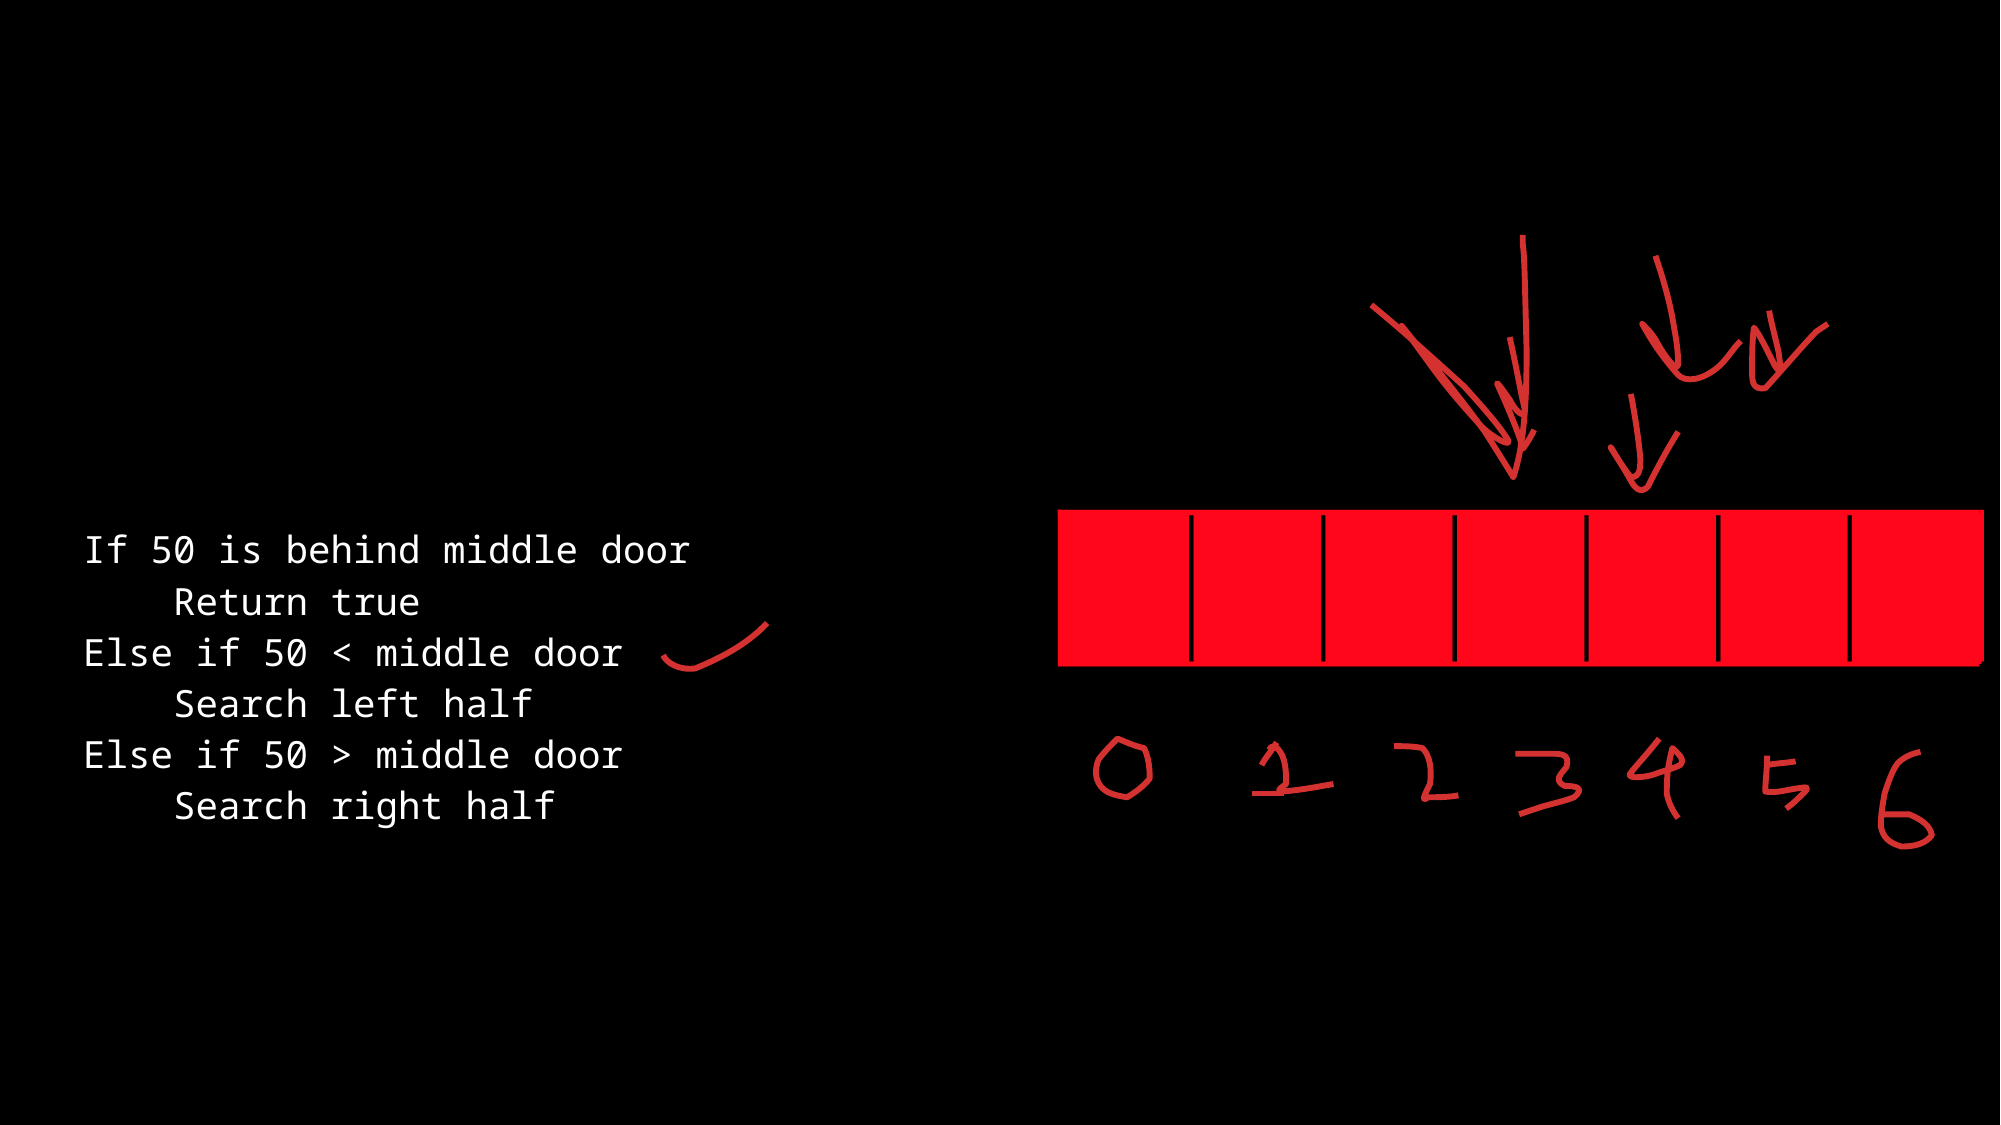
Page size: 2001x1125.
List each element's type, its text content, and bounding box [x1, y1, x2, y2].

text_box [1627, 737, 1685, 820]
text_box [1878, 749, 1934, 849]
text_box [1608, 393, 1681, 493]
text_box [1507, 336, 1523, 407]
text_box [1750, 310, 1830, 391]
text_box [661, 621, 769, 671]
text_box [1252, 791, 1284, 796]
text_box [1495, 381, 1522, 443]
picture [1047, 497, 1990, 672]
text_box [1763, 755, 1809, 811]
text_box [1515, 751, 1582, 817]
text_box [1093, 736, 1152, 800]
list If 50 is behind middle door Return true Else if 50 < middle door Search left half Else if 50 > middle door Search right half [68, 252, 1932, 1000]
text_box [1259, 741, 1279, 767]
text_box [1275, 746, 1334, 794]
text_box [1394, 744, 1459, 802]
text_box [1523, 428, 1537, 451]
text_box [1369, 234, 1529, 480]
text_box [1766, 759, 1796, 768]
text_box [1640, 255, 1743, 382]
